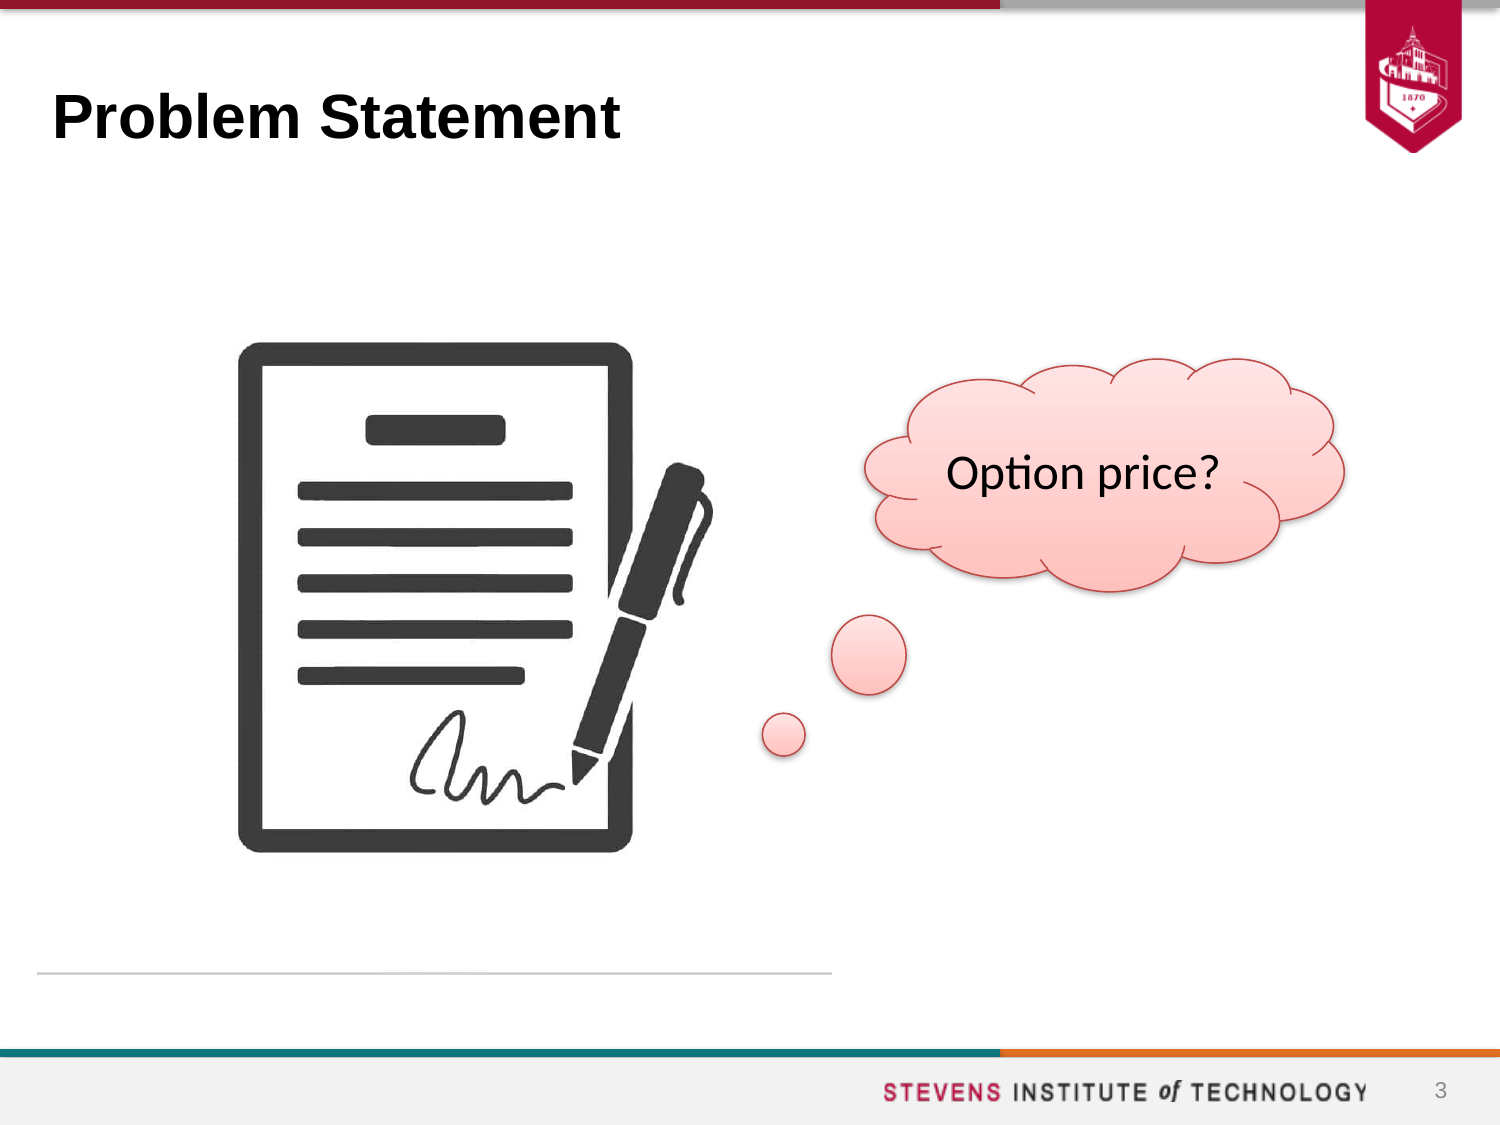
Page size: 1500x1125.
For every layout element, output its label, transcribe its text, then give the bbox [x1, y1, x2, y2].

text_box [836, 614, 907, 696]
slide_number 3 [1401, 1059, 1481, 1120]
text_box Option price? [864, 358, 1345, 593]
picture [36, 207, 832, 975]
title Problem Statement [37, 68, 1236, 157]
list [37, 182, 1463, 1000]
